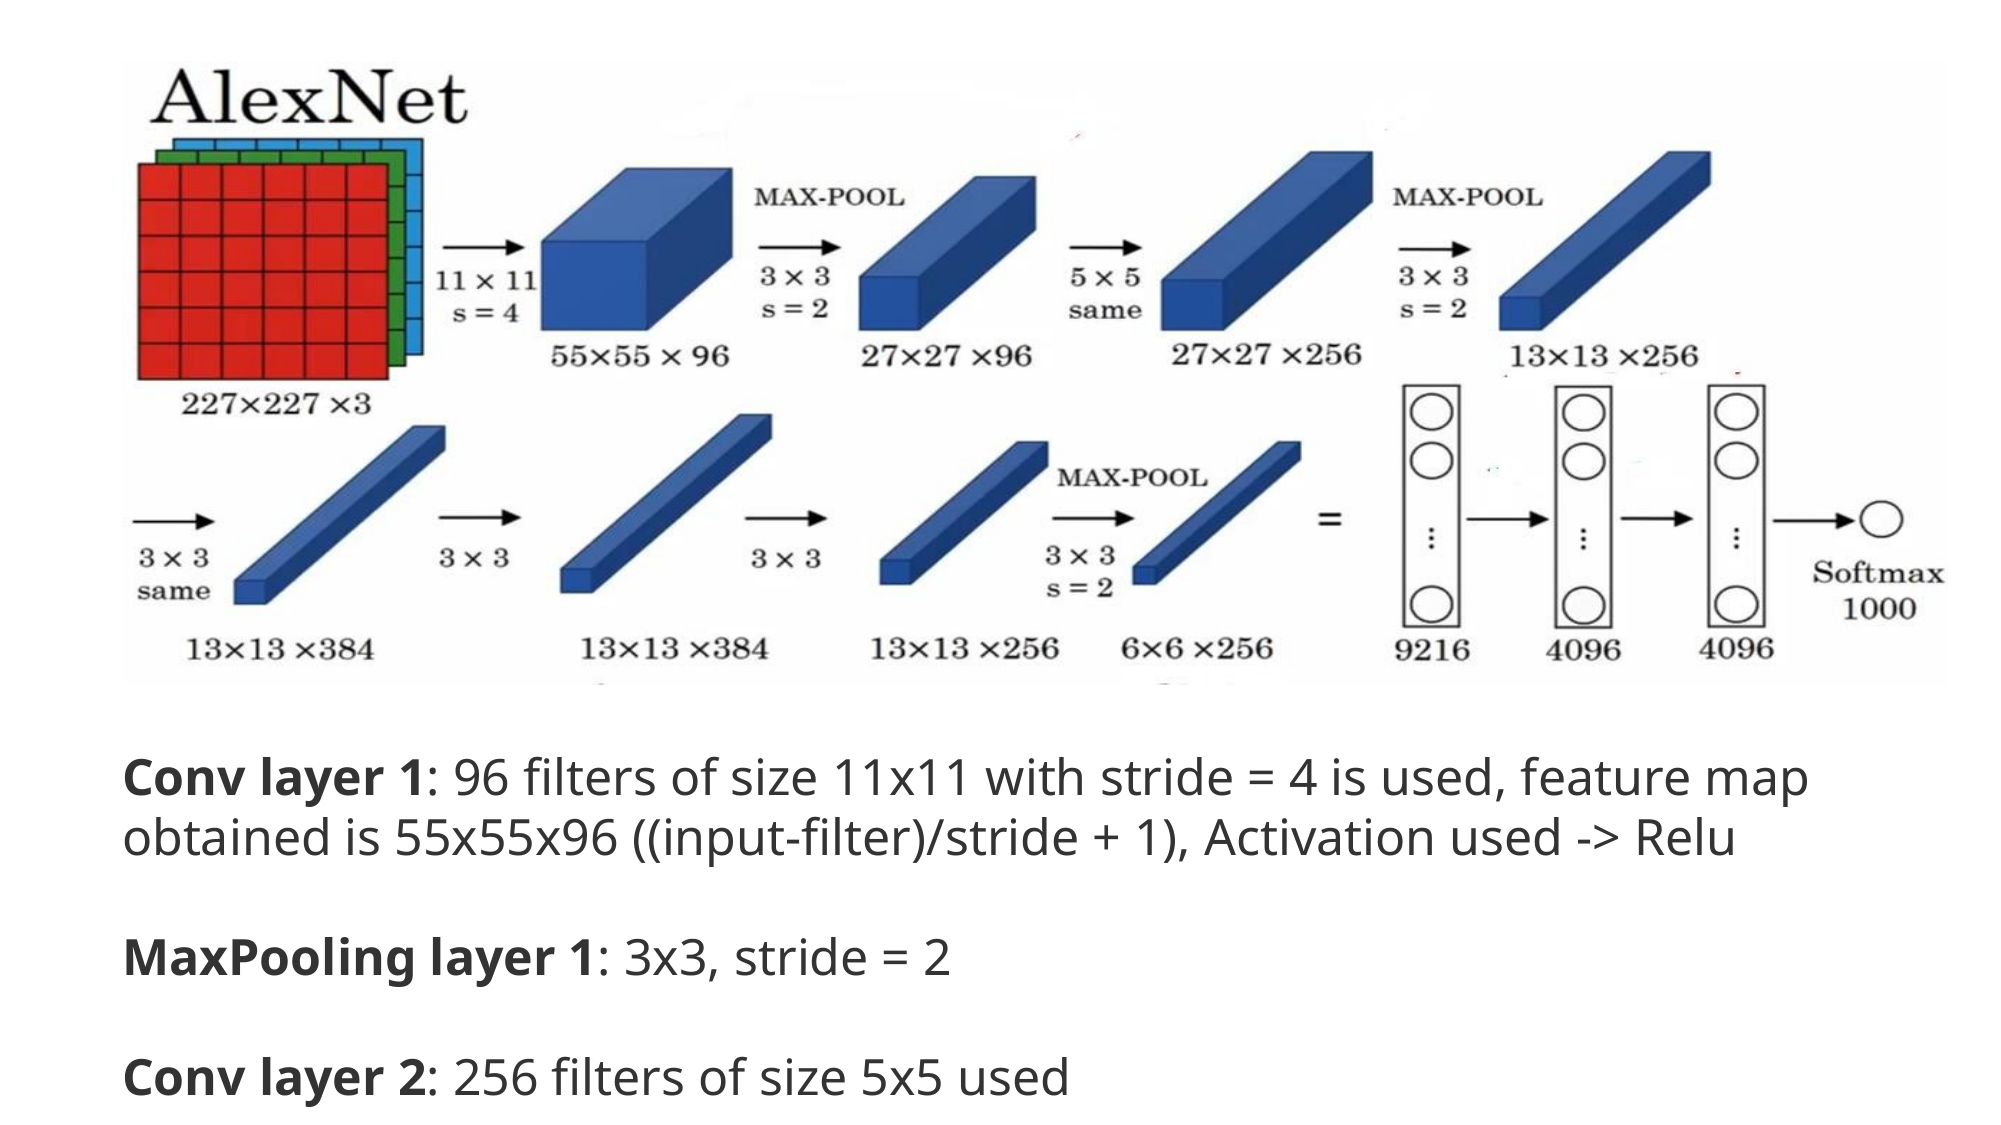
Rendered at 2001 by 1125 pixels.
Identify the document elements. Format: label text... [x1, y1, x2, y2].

text_box Conv layer 1: 96 filters of size 11x11 with stride = 4 is used, feature map obtained is 55x55x96 ((input-filter)/stride + 1), Activation used -> Relu MaxPooling layer 1: 3x3, stride = 2 Conv layer 2: 256 filters of size 5x5 used [122, 734, 1822, 1105]
text_box [122, 61, 1948, 686]
